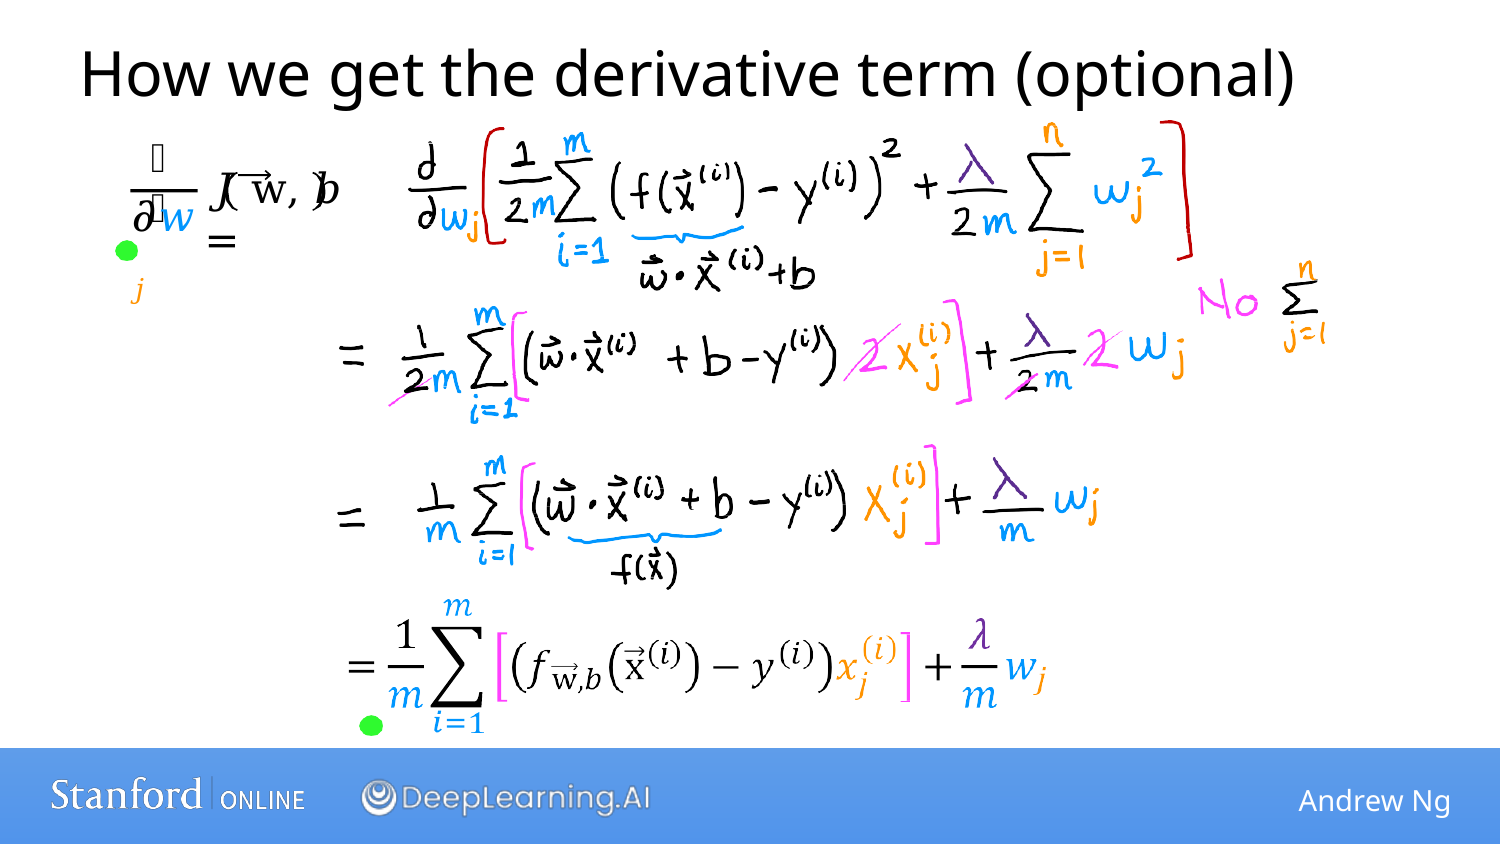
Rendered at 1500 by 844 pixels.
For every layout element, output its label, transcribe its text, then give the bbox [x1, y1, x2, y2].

picture [1282, 260, 1326, 354]
picture [742, 299, 1184, 405]
picture [388, 306, 636, 424]
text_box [470, 455, 733, 591]
picture [339, 345, 364, 366]
picture [1006, 659, 1046, 695]
picture [115, 240, 138, 262]
picture [1094, 119, 1193, 261]
picture [864, 444, 971, 545]
picture [1198, 277, 1259, 319]
text_box 𝜕 [148, 127, 177, 187]
text_box 𝐽 w, 𝑏 = [203, 159, 373, 262]
text_box [961, 665, 998, 669]
picture [417, 482, 461, 543]
text_box 𝜕𝑤𝑗 [124, 187, 204, 304]
picture [0, 748, 1500, 844]
picture [397, 619, 415, 649]
picture [666, 345, 688, 374]
title How we get the derivative term (optional) [77, 31, 1409, 176]
picture [781, 469, 846, 532]
footer Andrew Ng [1296, 779, 1462, 844]
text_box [1026, 122, 1084, 277]
picture [914, 143, 1017, 237]
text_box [497, 632, 910, 702]
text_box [408, 126, 901, 292]
picture [961, 686, 997, 708]
picture [749, 499, 770, 505]
picture [337, 508, 365, 527]
picture [388, 686, 424, 708]
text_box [359, 626, 484, 737]
text_box [925, 653, 951, 681]
picture [982, 457, 1044, 542]
picture [702, 335, 731, 376]
picture [443, 599, 472, 616]
picture [1055, 486, 1100, 526]
picture [967, 618, 990, 649]
